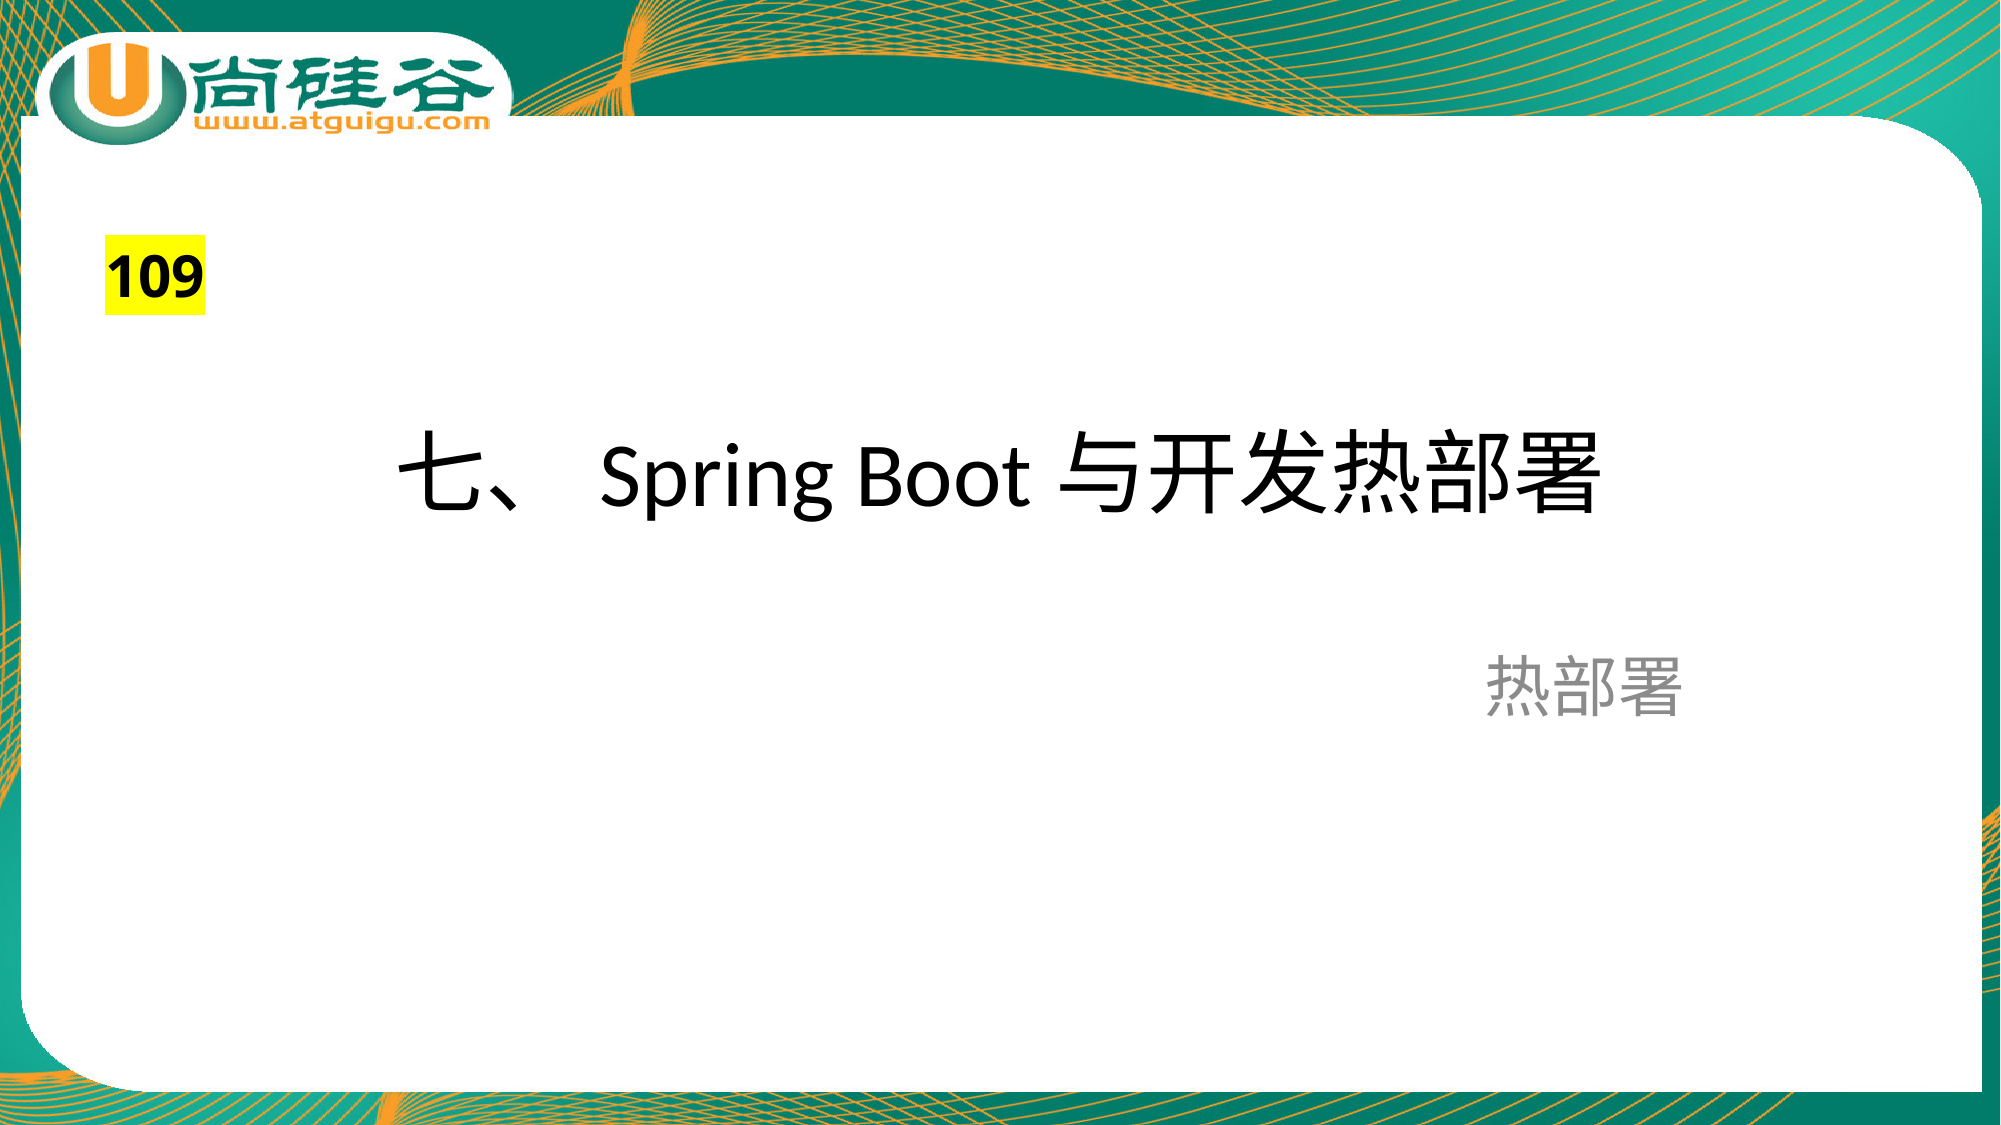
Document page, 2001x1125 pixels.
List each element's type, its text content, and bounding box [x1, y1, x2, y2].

picture [0, 0, 2001, 1125]
title 七、Spring Boot与开发热部署 [150, 349, 1850, 591]
text_box 109 [90, 231, 220, 317]
subtitle 热部署 [300, 637, 1700, 925]
